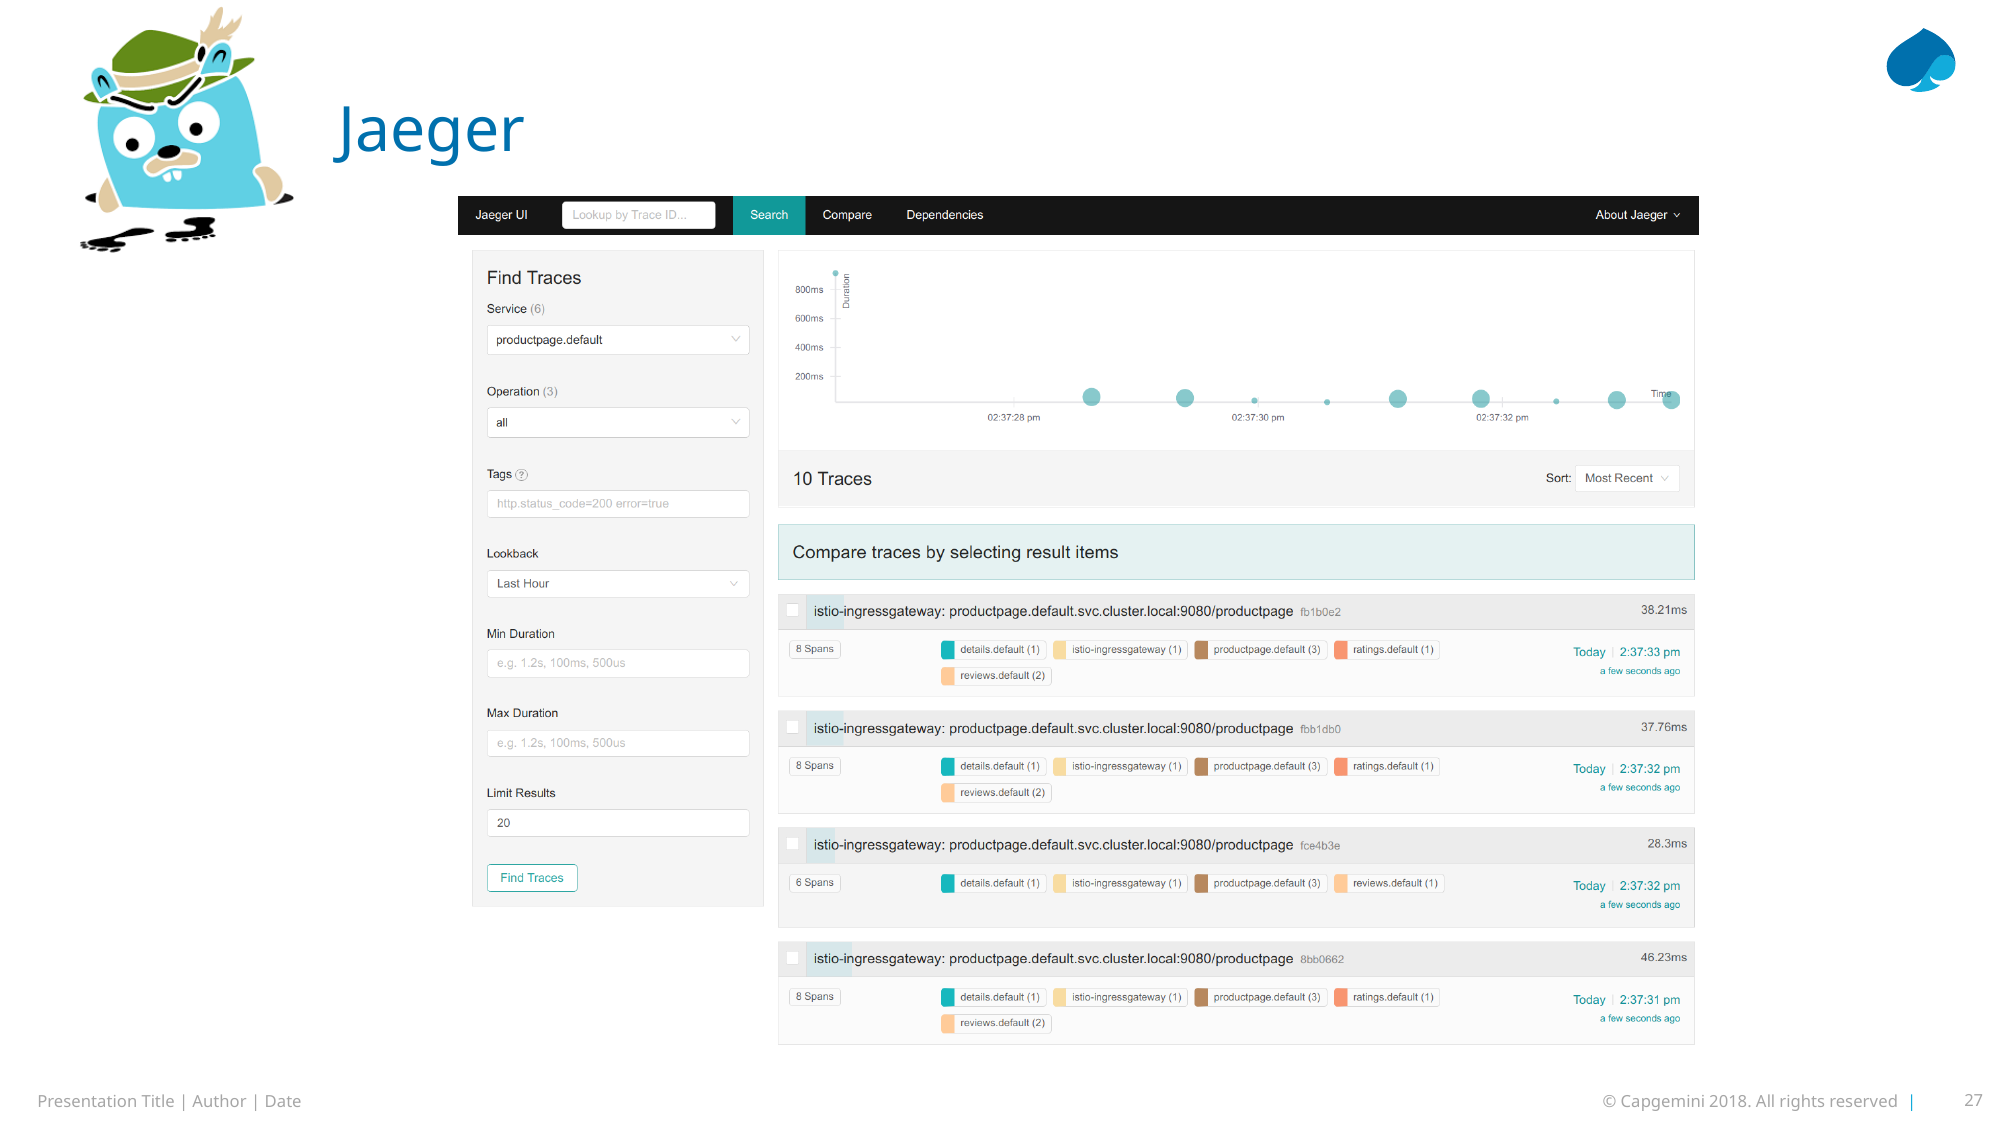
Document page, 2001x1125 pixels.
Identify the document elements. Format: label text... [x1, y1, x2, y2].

picture [458, 196, 1699, 1051]
title Jaeger [338, 41, 1697, 223]
picture [78, 5, 296, 258]
